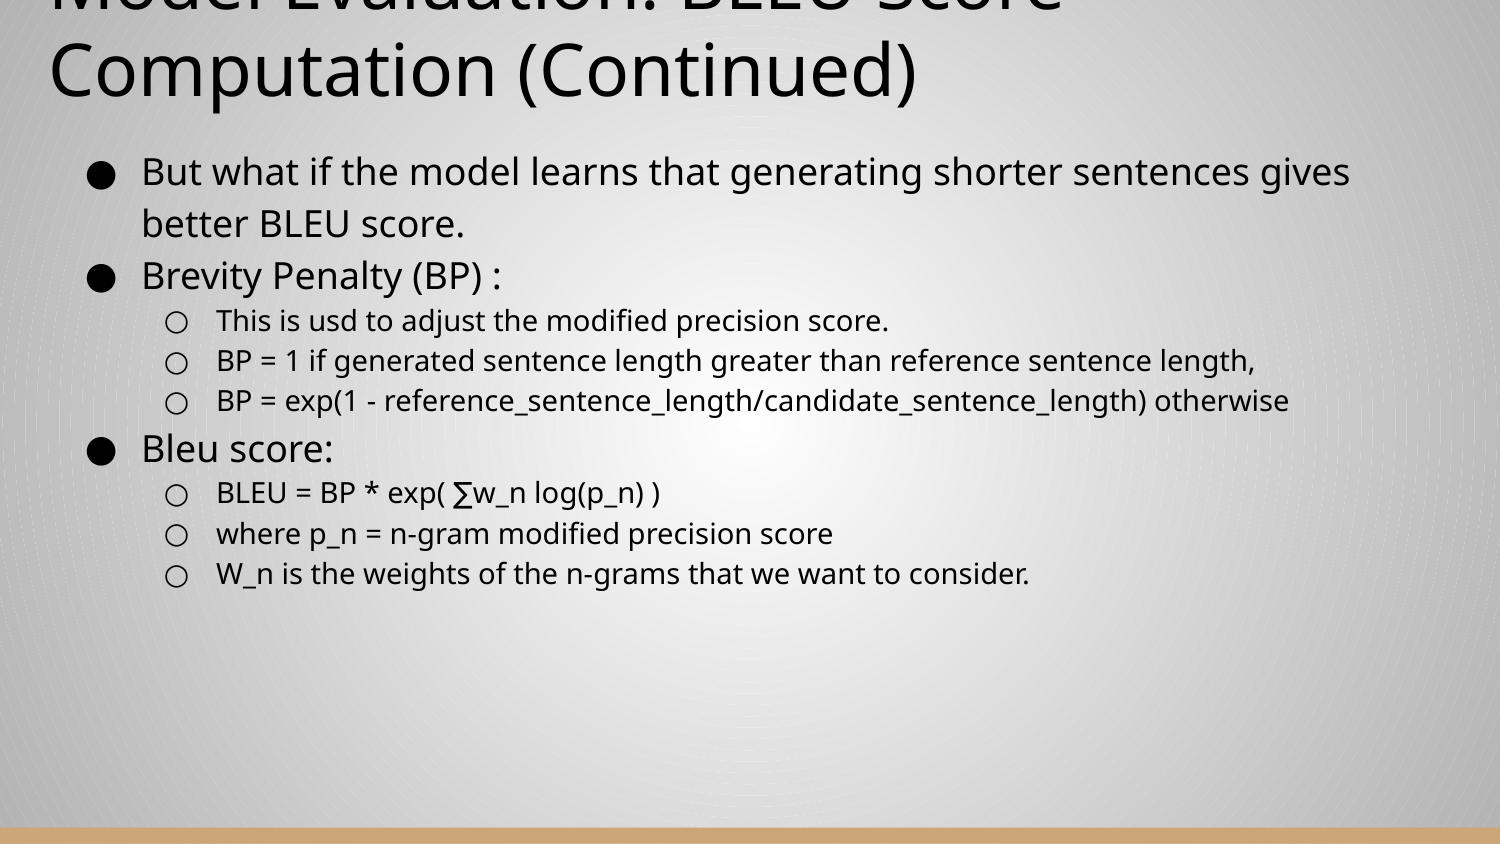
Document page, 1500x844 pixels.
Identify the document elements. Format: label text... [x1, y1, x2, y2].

title Model Evaluation: BLEU Score Computation (Continued) [33, 32, 1432, 127]
list But what if the model learns that generating shorter sentences gives better BLEU score. Brevity Penalty (BP) : This is usd to adjust the modified precision score. BP = 1 if generated sentence length greater than reference sentence length, BP = exp(1 - reference_sentence_length/candidate_sentence_length) otherwise Bleu score: BLEU = BP * exp( ∑w_n log(p_n) ) where p_n = n-gram modified precision score W_n is the weights of the n-grams that we want to consider. [51, 126, 1449, 750]
